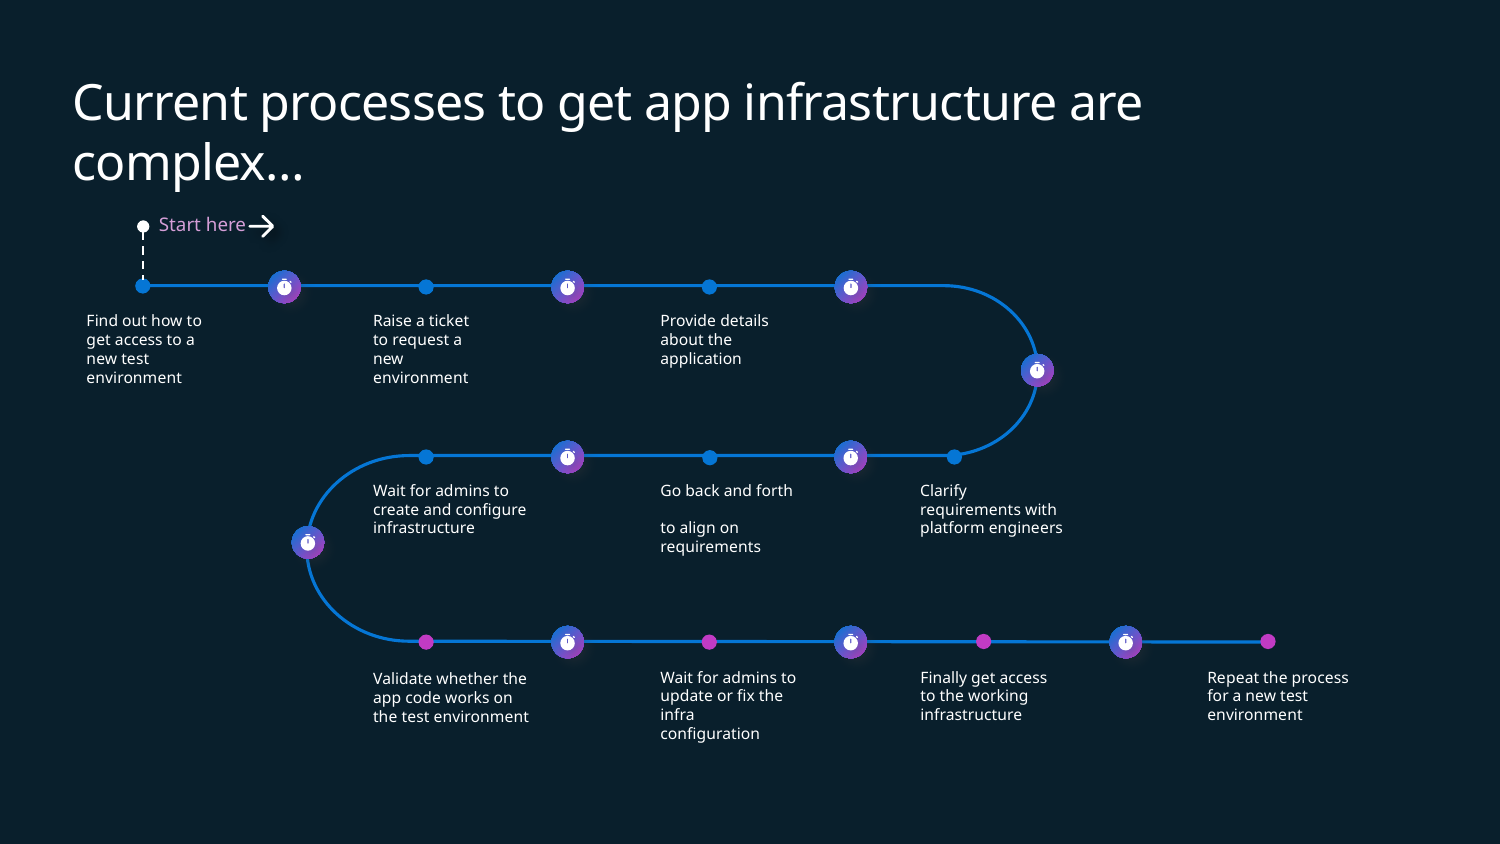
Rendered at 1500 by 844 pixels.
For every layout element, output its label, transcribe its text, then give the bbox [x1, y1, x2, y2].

text_box Wait for admins to update or fix the infra configuration [660, 661, 797, 749]
text_box [700, 633, 718, 651]
text_box [701, 449, 719, 467]
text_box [267, 270, 301, 304]
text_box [1020, 353, 1054, 387]
text_box Validate whether the app code works on the test environment [373, 661, 540, 733]
text_box [259, 214, 275, 239]
text_box [134, 277, 152, 295]
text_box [834, 440, 868, 474]
text_box Provide details about the application [660, 303, 785, 375]
text_box [1259, 633, 1277, 650]
text_box Find out how to get access to a new test environment [86, 303, 228, 394]
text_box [291, 525, 325, 559]
text_box [417, 633, 435, 651]
text_box [975, 633, 993, 650]
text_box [834, 625, 868, 659]
text_box [417, 278, 435, 296]
text_box [151, 284, 1260, 643]
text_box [551, 270, 585, 304]
text_box Clarify requirements with platform engineers [920, 473, 1068, 545]
text_box Start here [158, 207, 259, 242]
text_box [701, 278, 718, 296]
text_box Finally get access to the working infrastructure [920, 661, 1054, 730]
title Current processes to get app infrastructure are complex… [72, 70, 1368, 132]
text_box Raise a ticket to request a new environment [373, 303, 497, 394]
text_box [551, 625, 585, 659]
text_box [1109, 625, 1143, 659]
text_box Wait for admins to create and configure infrastructure [373, 473, 534, 545]
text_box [834, 270, 868, 304]
text_box Repeat the process for a new test environment [1207, 661, 1353, 730]
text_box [551, 440, 585, 474]
text_box [946, 448, 963, 466]
text_box [417, 448, 435, 466]
text_box Go back and forth to align on requirements [660, 473, 797, 564]
